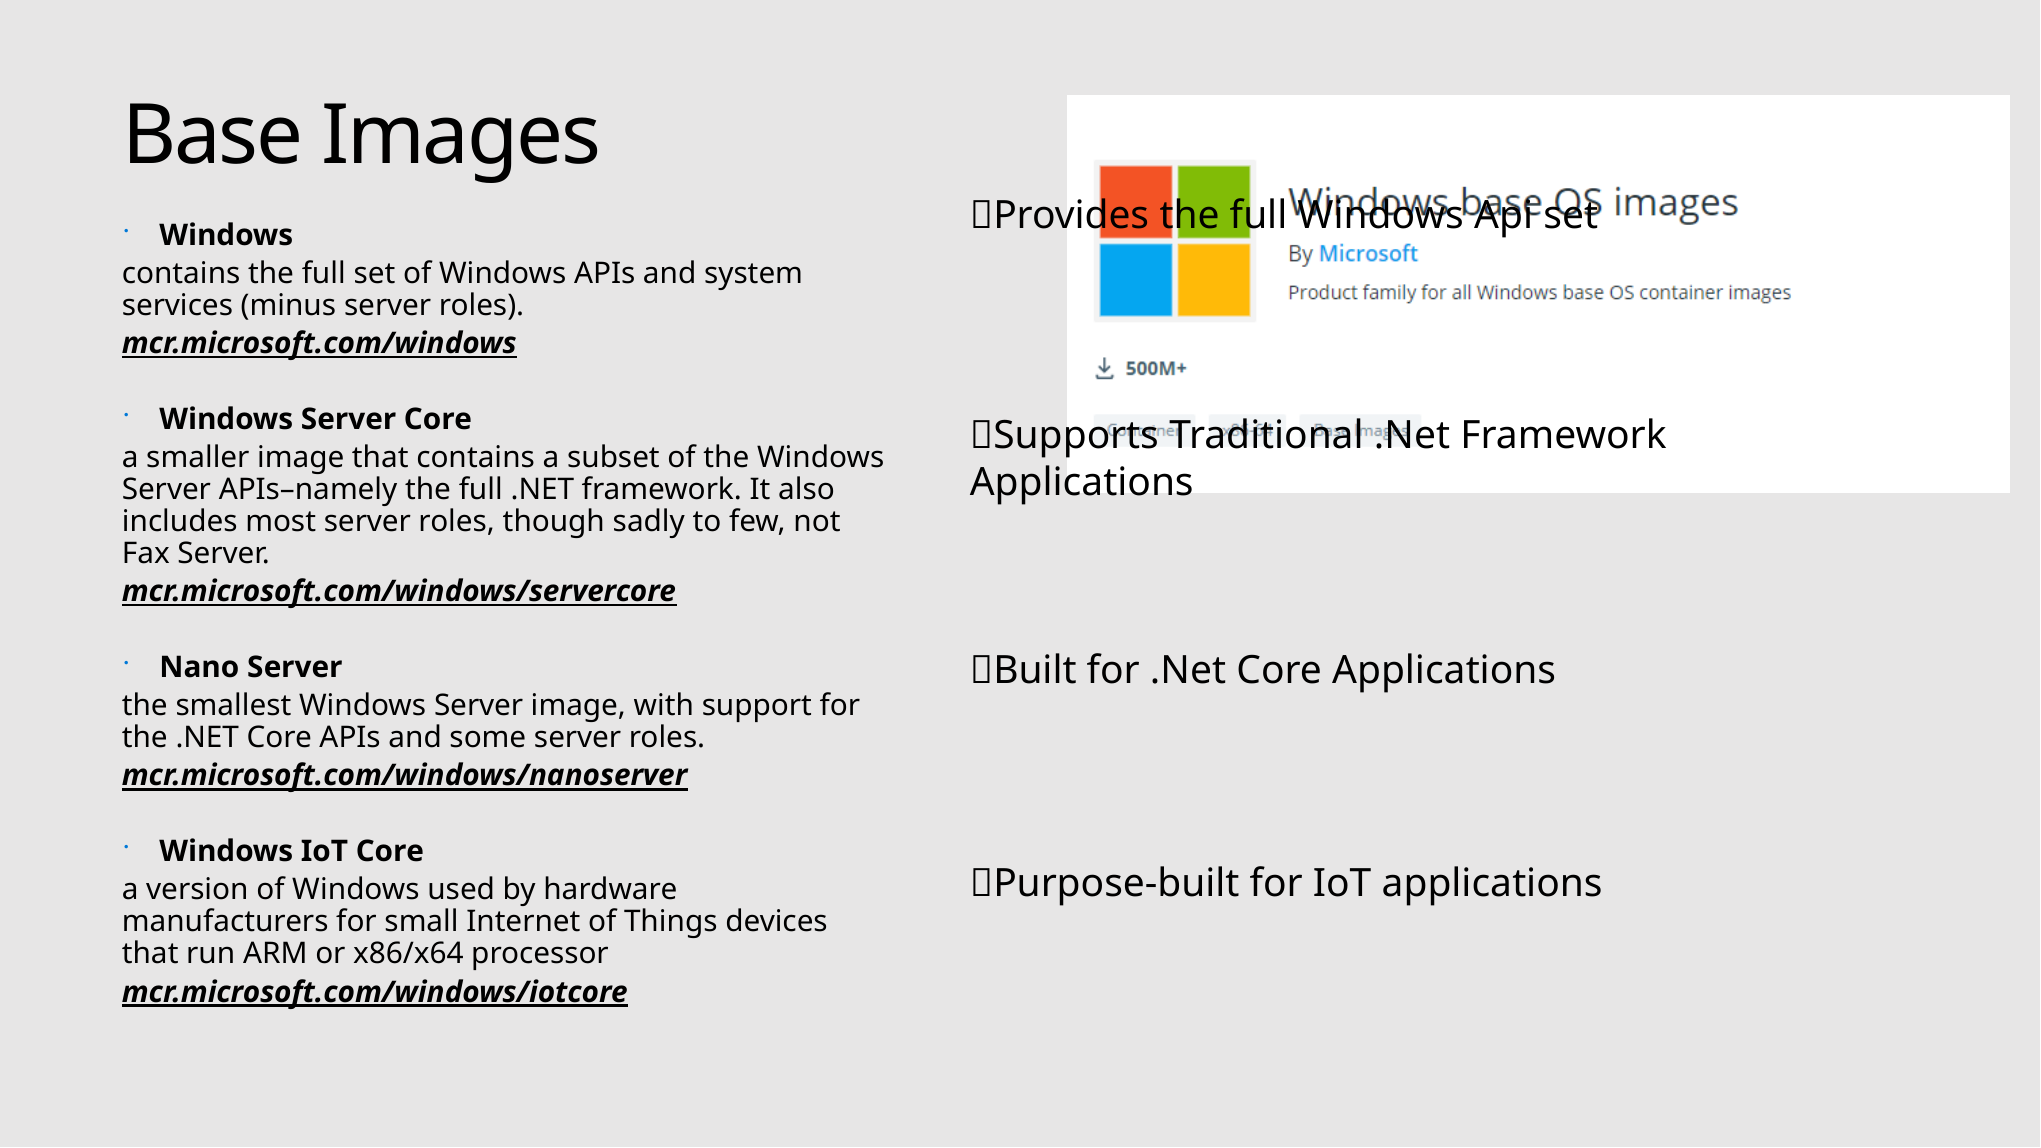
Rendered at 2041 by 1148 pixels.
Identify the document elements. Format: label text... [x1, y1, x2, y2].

text_box Provides the full Windows Api set [955, 182, 1067, 244]
text_box Purpose-built for IoT applications [955, 850, 1644, 912]
title Base Images [98, 76, 1942, 170]
text_box Supports Traditional .Net Framework Applications [955, 401, 1883, 511]
picture [1067, 95, 2010, 494]
list Windows contains the full set of Windows APIs and system services (minus server roles). mcr.microsoft.com/windows Windows Server Core a smaller image that contains a subset of the Windows Server APIs–namely the full .NET framework. It also includes most server roles, though sadly to few, not Fax Server. mcr.microsoft.com/windows/servercore Nano Server the smallest Windows Server image, with support for the .NET Core APIs and some server roles. mcr.microsoft.com/windows/nanoserver Windows IoT Core a version of Windows used by hardware manufacturers for small Internet of Things devices that run ARM or x86/x64 processor mcr.microsoft.com/windows/iotcore [97, 204, 914, 1071]
text_box Built for .Net Core Applications [955, 637, 1644, 699]
